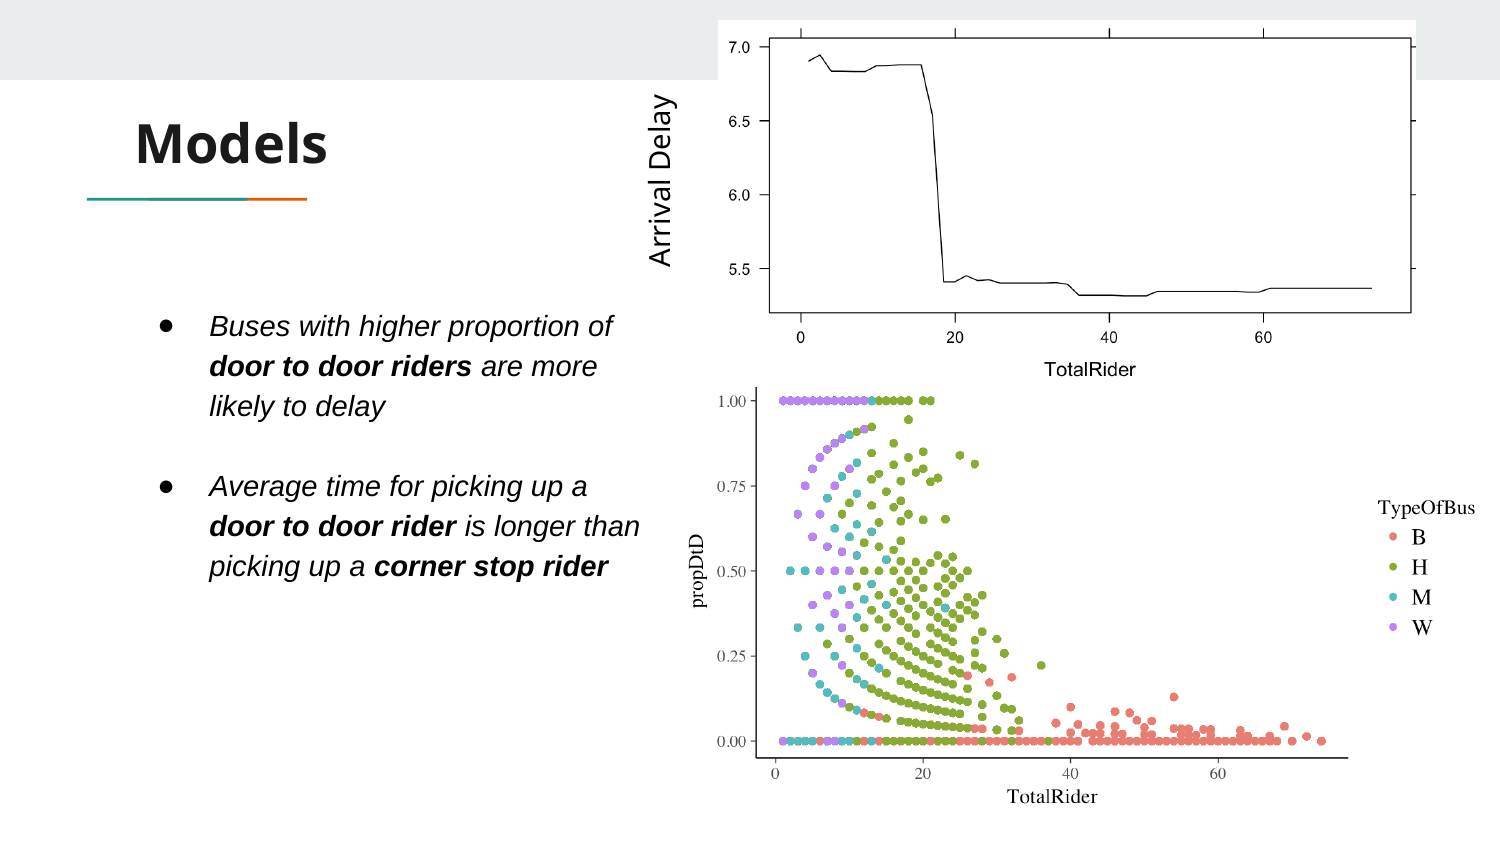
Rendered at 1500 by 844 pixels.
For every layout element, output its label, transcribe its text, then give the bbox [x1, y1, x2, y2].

text_box Buses with higher proportion of door to door riders are more likely to delay Average time for picking up a door to door rider is longer than picking up a corner stop rider [119, 211, 661, 739]
title Models [119, 94, 620, 183]
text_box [625, 3, 1416, 388]
picture [685, 386, 1476, 813]
